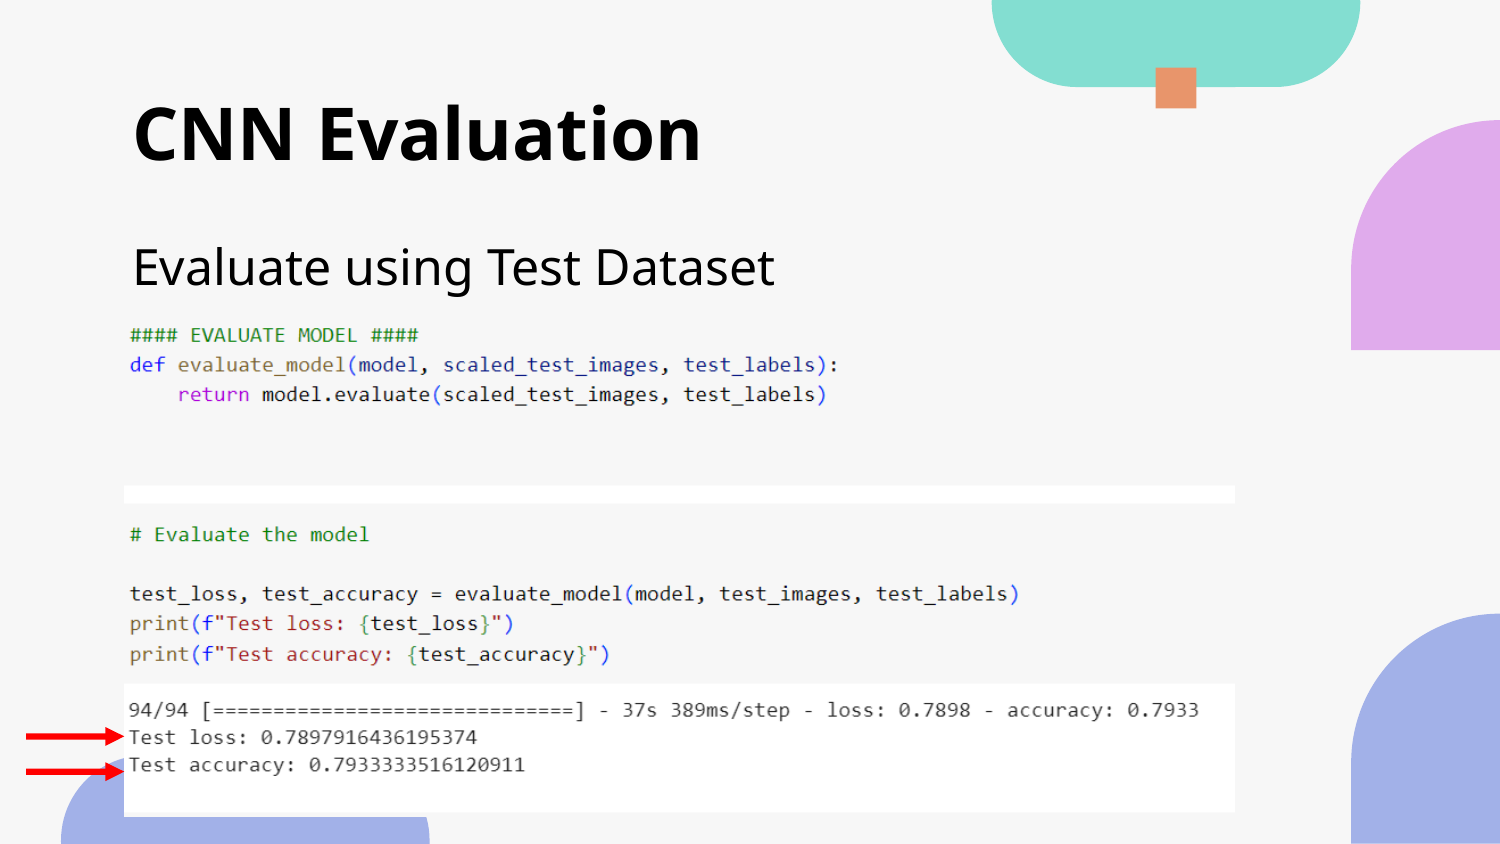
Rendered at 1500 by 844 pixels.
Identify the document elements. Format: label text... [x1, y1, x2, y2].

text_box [991, 0, 1361, 109]
text_box [1351, 613, 1500, 844]
subtitle Evaluate using Test Dataset [117, 233, 953, 311]
picture [123, 310, 1235, 817]
title CNN Evaluation [117, 72, 1382, 167]
